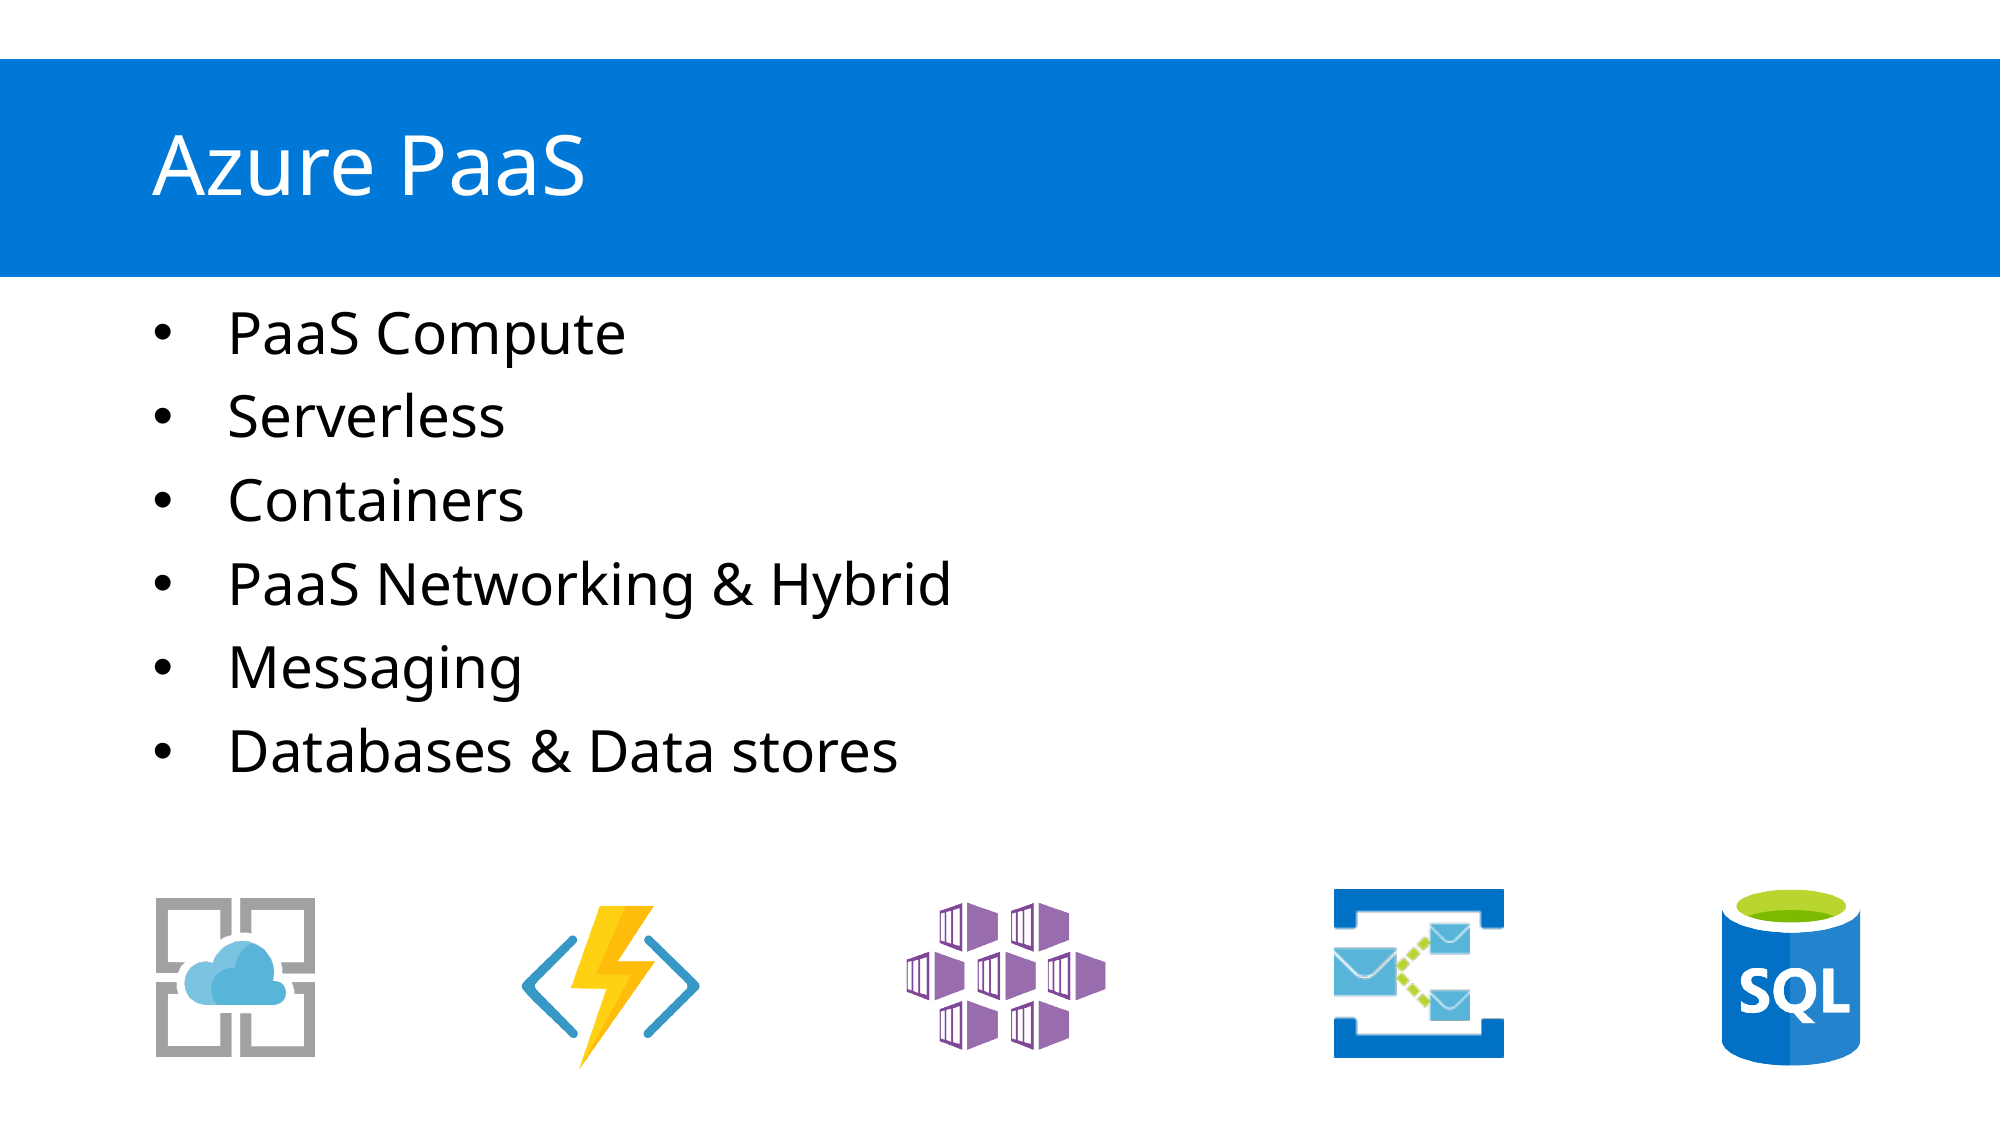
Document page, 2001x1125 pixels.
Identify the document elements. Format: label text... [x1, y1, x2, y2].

picture [0, 59, 2000, 277]
picture [1699, 882, 1883, 1066]
picture [156, 898, 315, 1057]
picture [906, 876, 1106, 1076]
picture [521, 898, 700, 1078]
list PaaS Compute Serverless Containers PaaS Networking & Hybrid Messaging Databases & Data stores [137, 296, 1863, 901]
picture [1334, 889, 1504, 1058]
